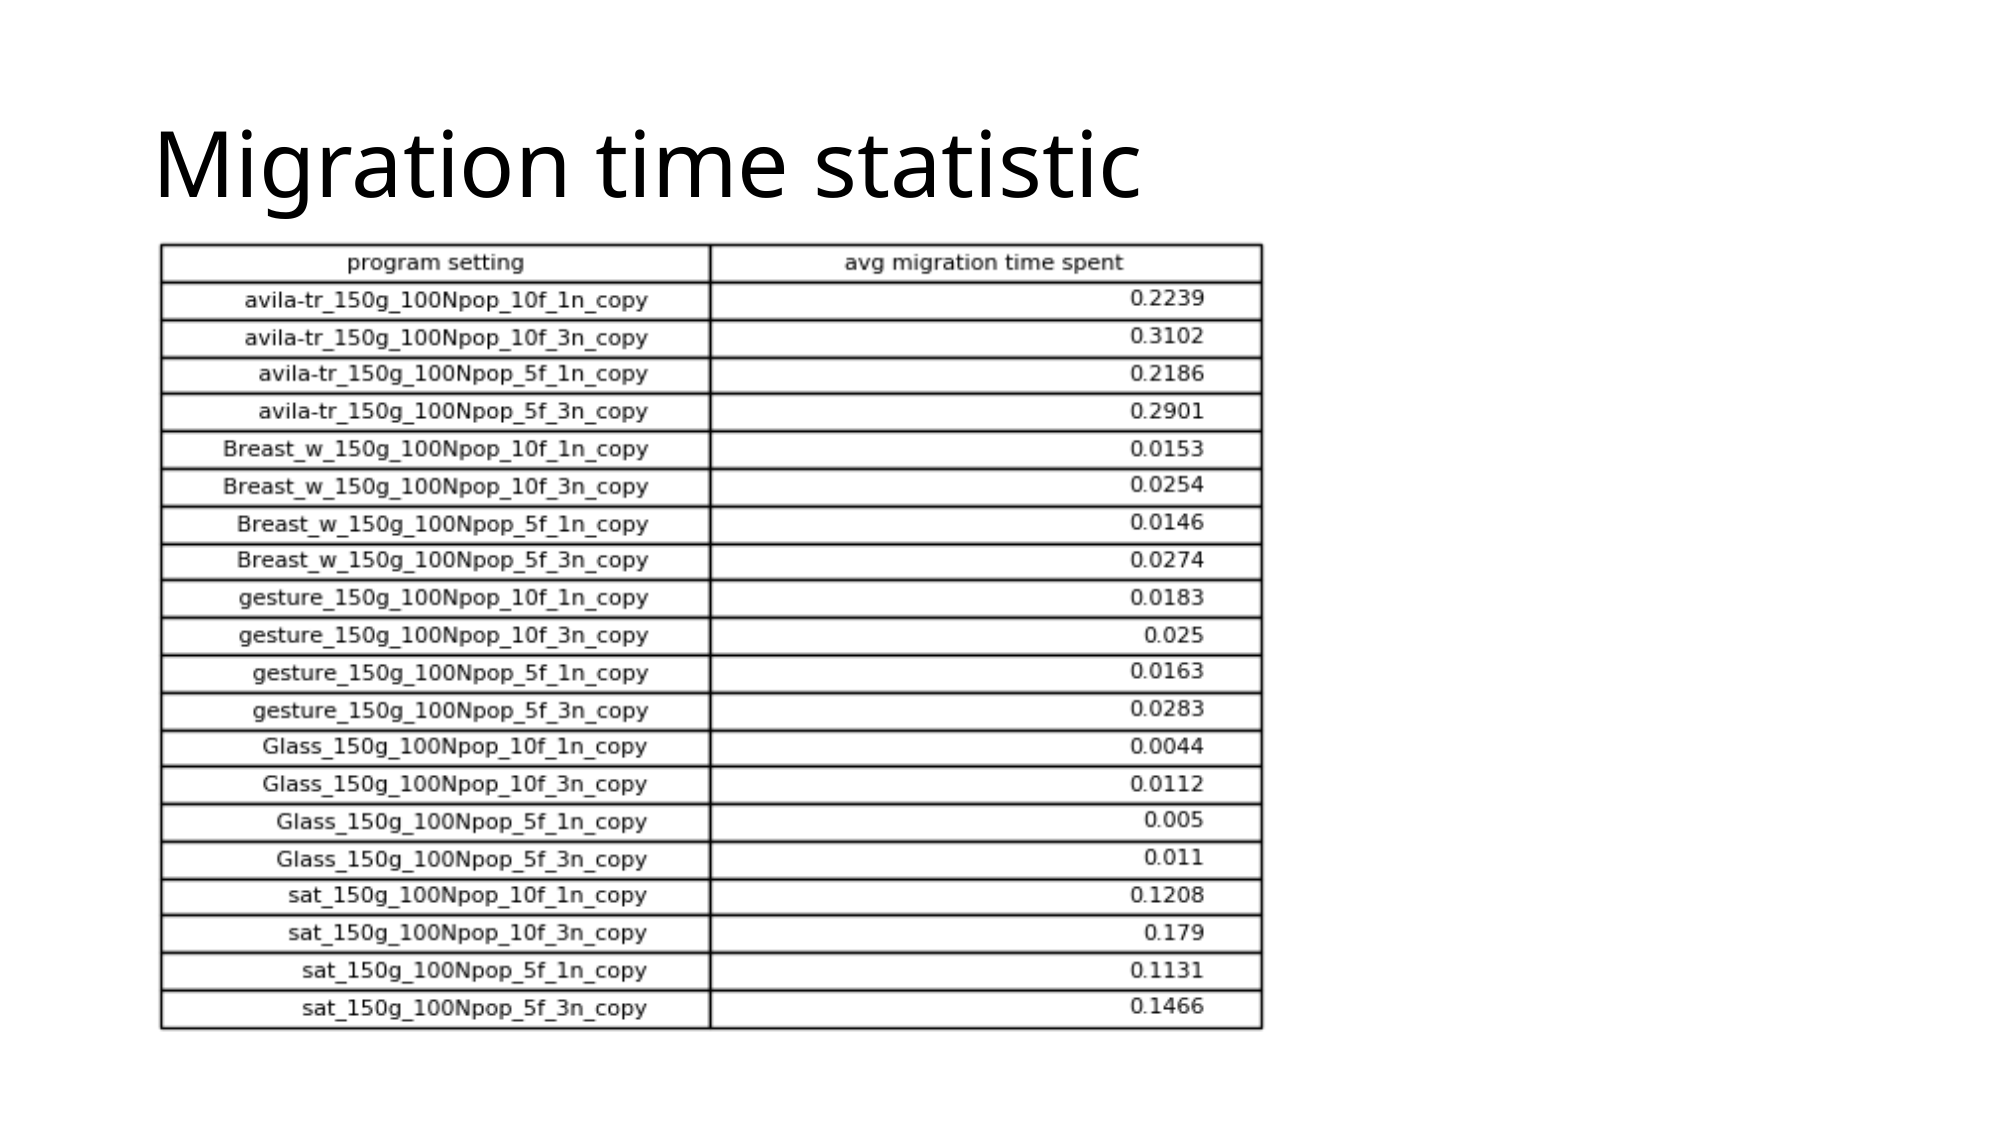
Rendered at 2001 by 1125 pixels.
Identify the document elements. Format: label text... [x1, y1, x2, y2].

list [28, 187, 1297, 1125]
title Migration time statistic [137, 59, 1921, 277]
